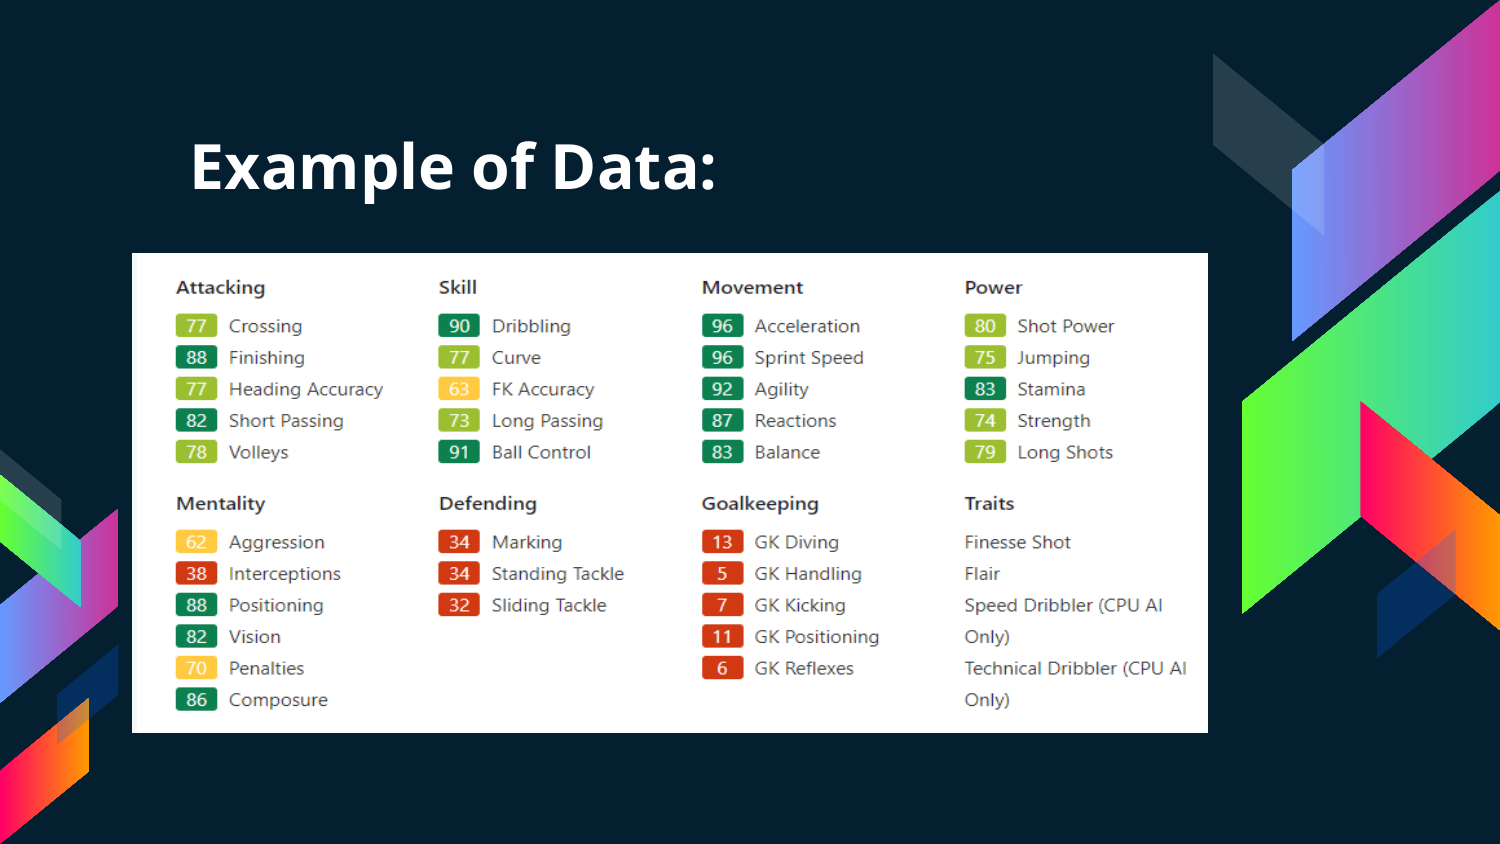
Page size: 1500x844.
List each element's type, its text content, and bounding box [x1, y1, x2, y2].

title Example of Data: [175, 112, 1155, 217]
picture [132, 253, 1209, 734]
